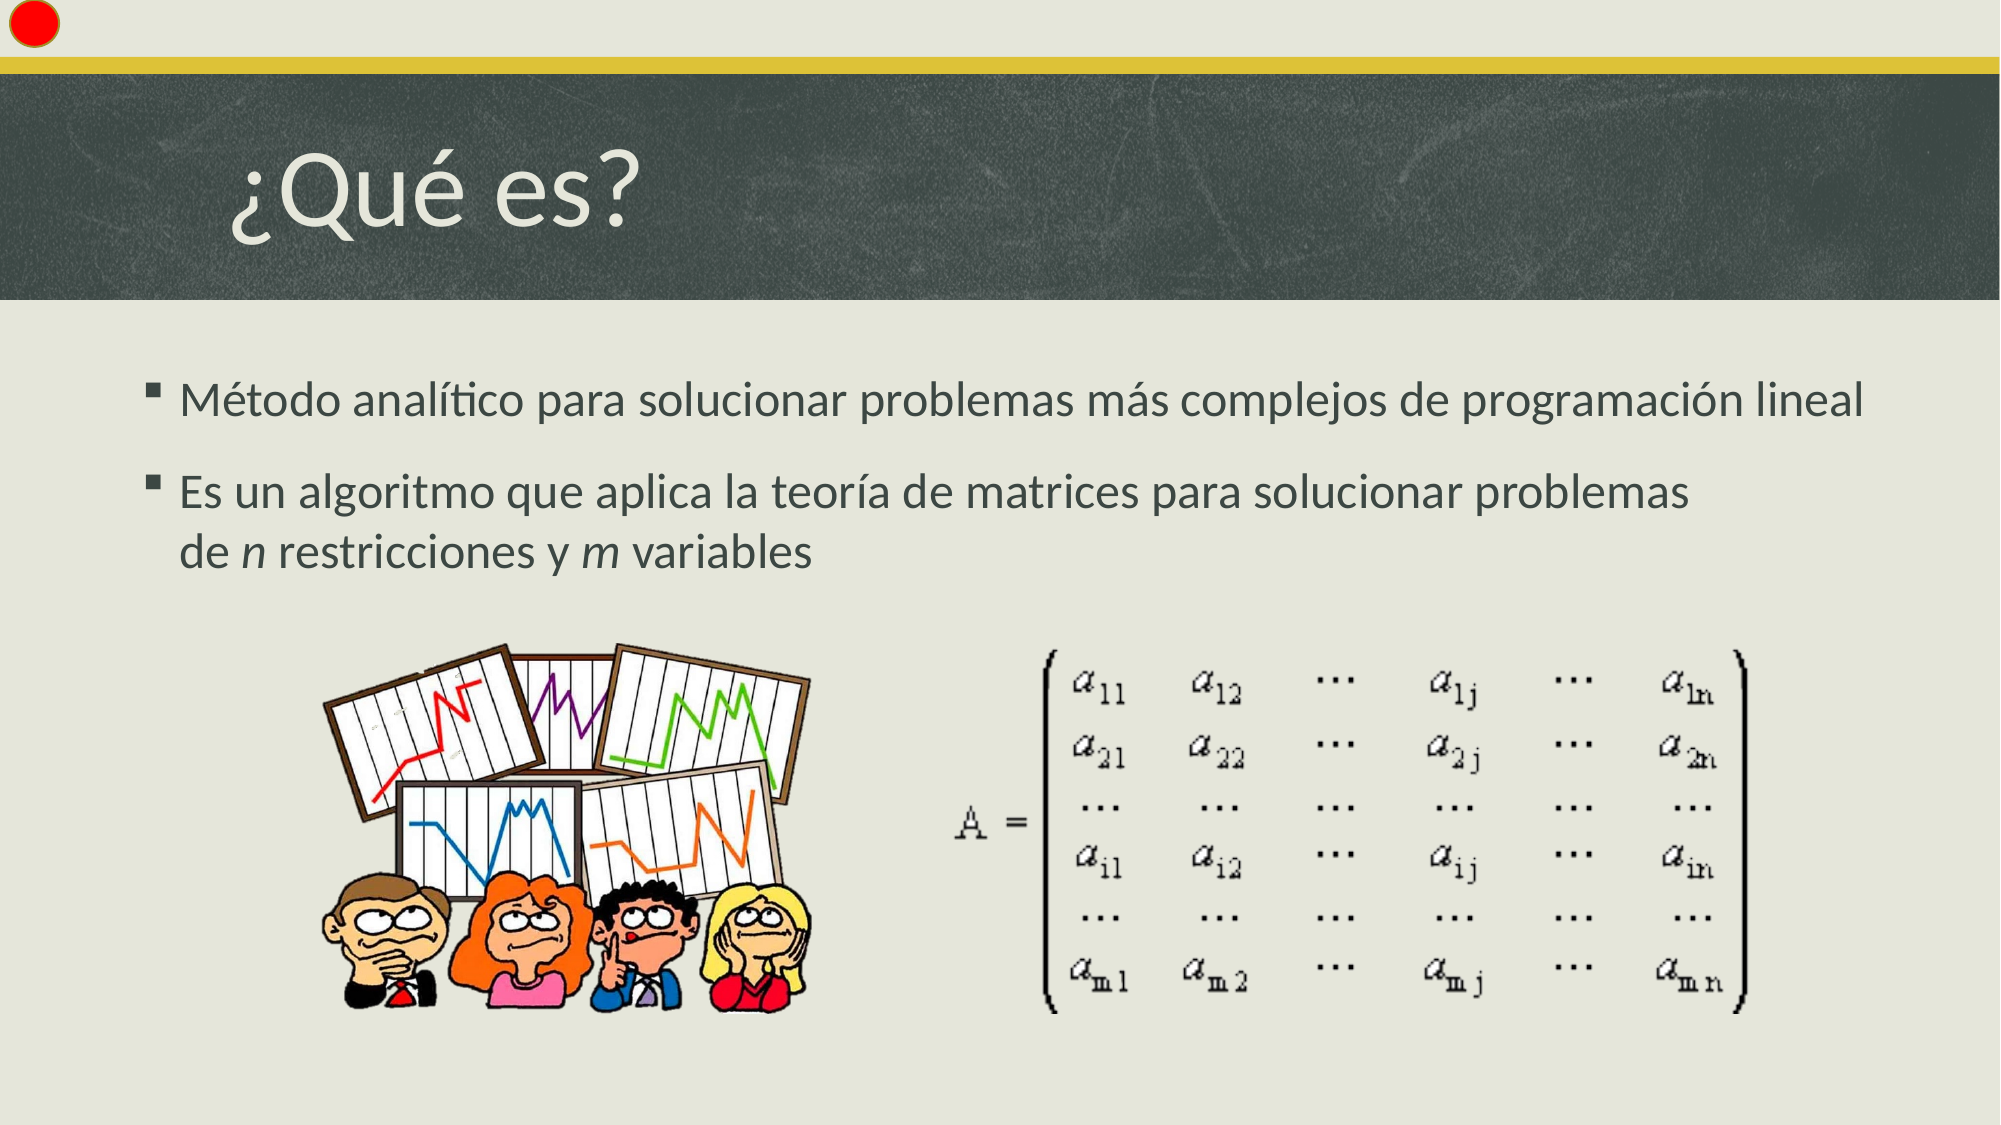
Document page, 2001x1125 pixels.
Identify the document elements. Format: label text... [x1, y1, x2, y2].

list Método analítico para solucionar problemas más complejos de programación lineal Es un algoritmo que aplica la teoría de matrices para solucionar problemas de n restricciones y m variables [126, 359, 1894, 1014]
picture [949, 641, 1758, 1014]
picture [0, 74, 2000, 300]
text_box [9, 0, 61, 48]
title ¿Qué es? [210, 76, 1790, 300]
picture [319, 641, 814, 1014]
